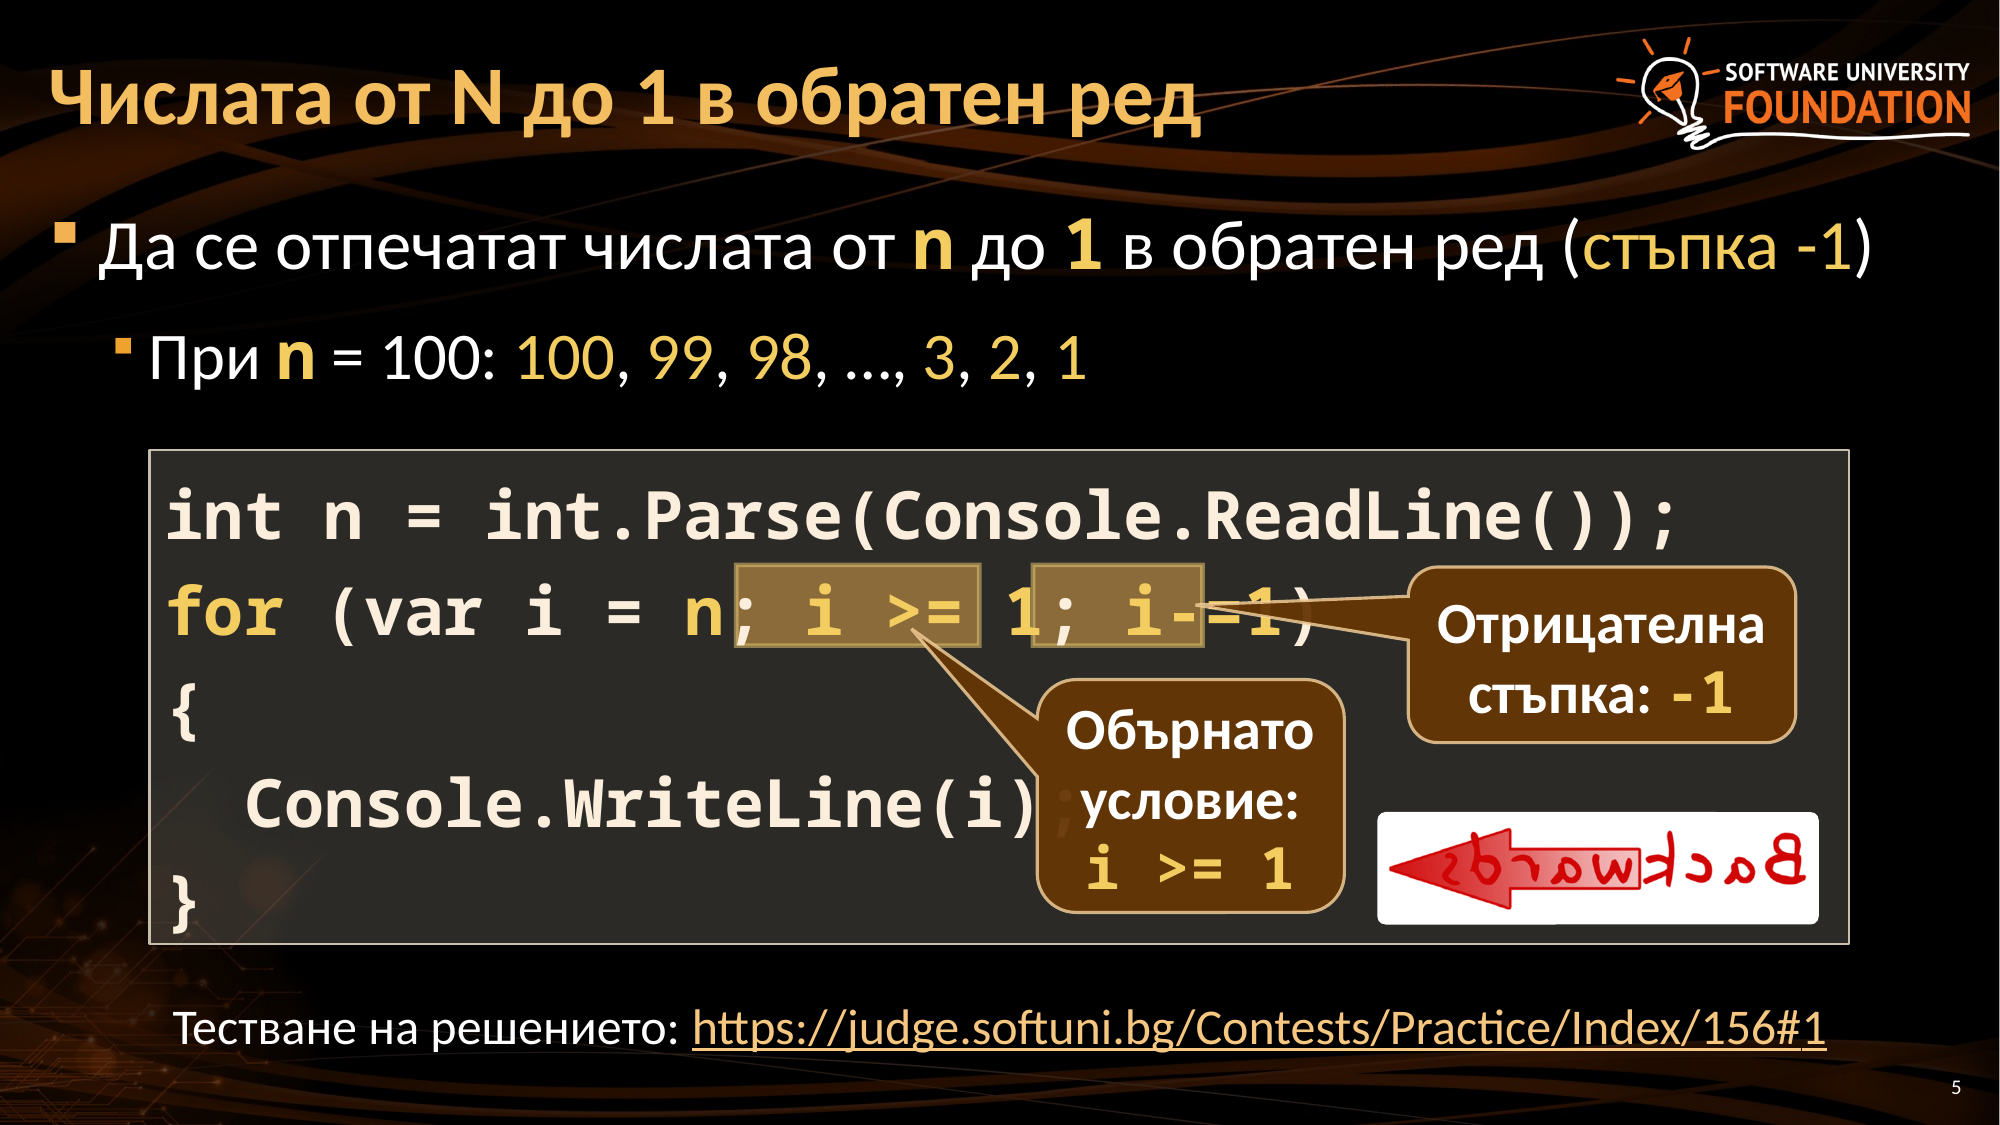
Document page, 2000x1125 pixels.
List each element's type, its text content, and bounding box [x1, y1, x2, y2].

title Числата от N до 1 в обратен ред [30, 6, 1602, 189]
picture [0, 0, 2000, 1125]
text_box int n = int.Parse(Console.ReadLine()); for (var i = n; i >= 1; i-=1) { Console.WriteLine(i); } [149, 449, 1850, 945]
text_box Обърнато условие: i >= 1 [910, 628, 1346, 914]
text_box Тестване на решението: https://judge.softuni.bg/Contests/Practice/Index/156#1 [124, 987, 1875, 1063]
list Да се отпечатат числата от n до 1 в обратен ред (стъпка -1) При n = 100: 100, 99, 98, …, 3, 2, 1 [31, 188, 1968, 1103]
text_box Отрицателна стъпка: -1 [1195, 565, 1797, 744]
